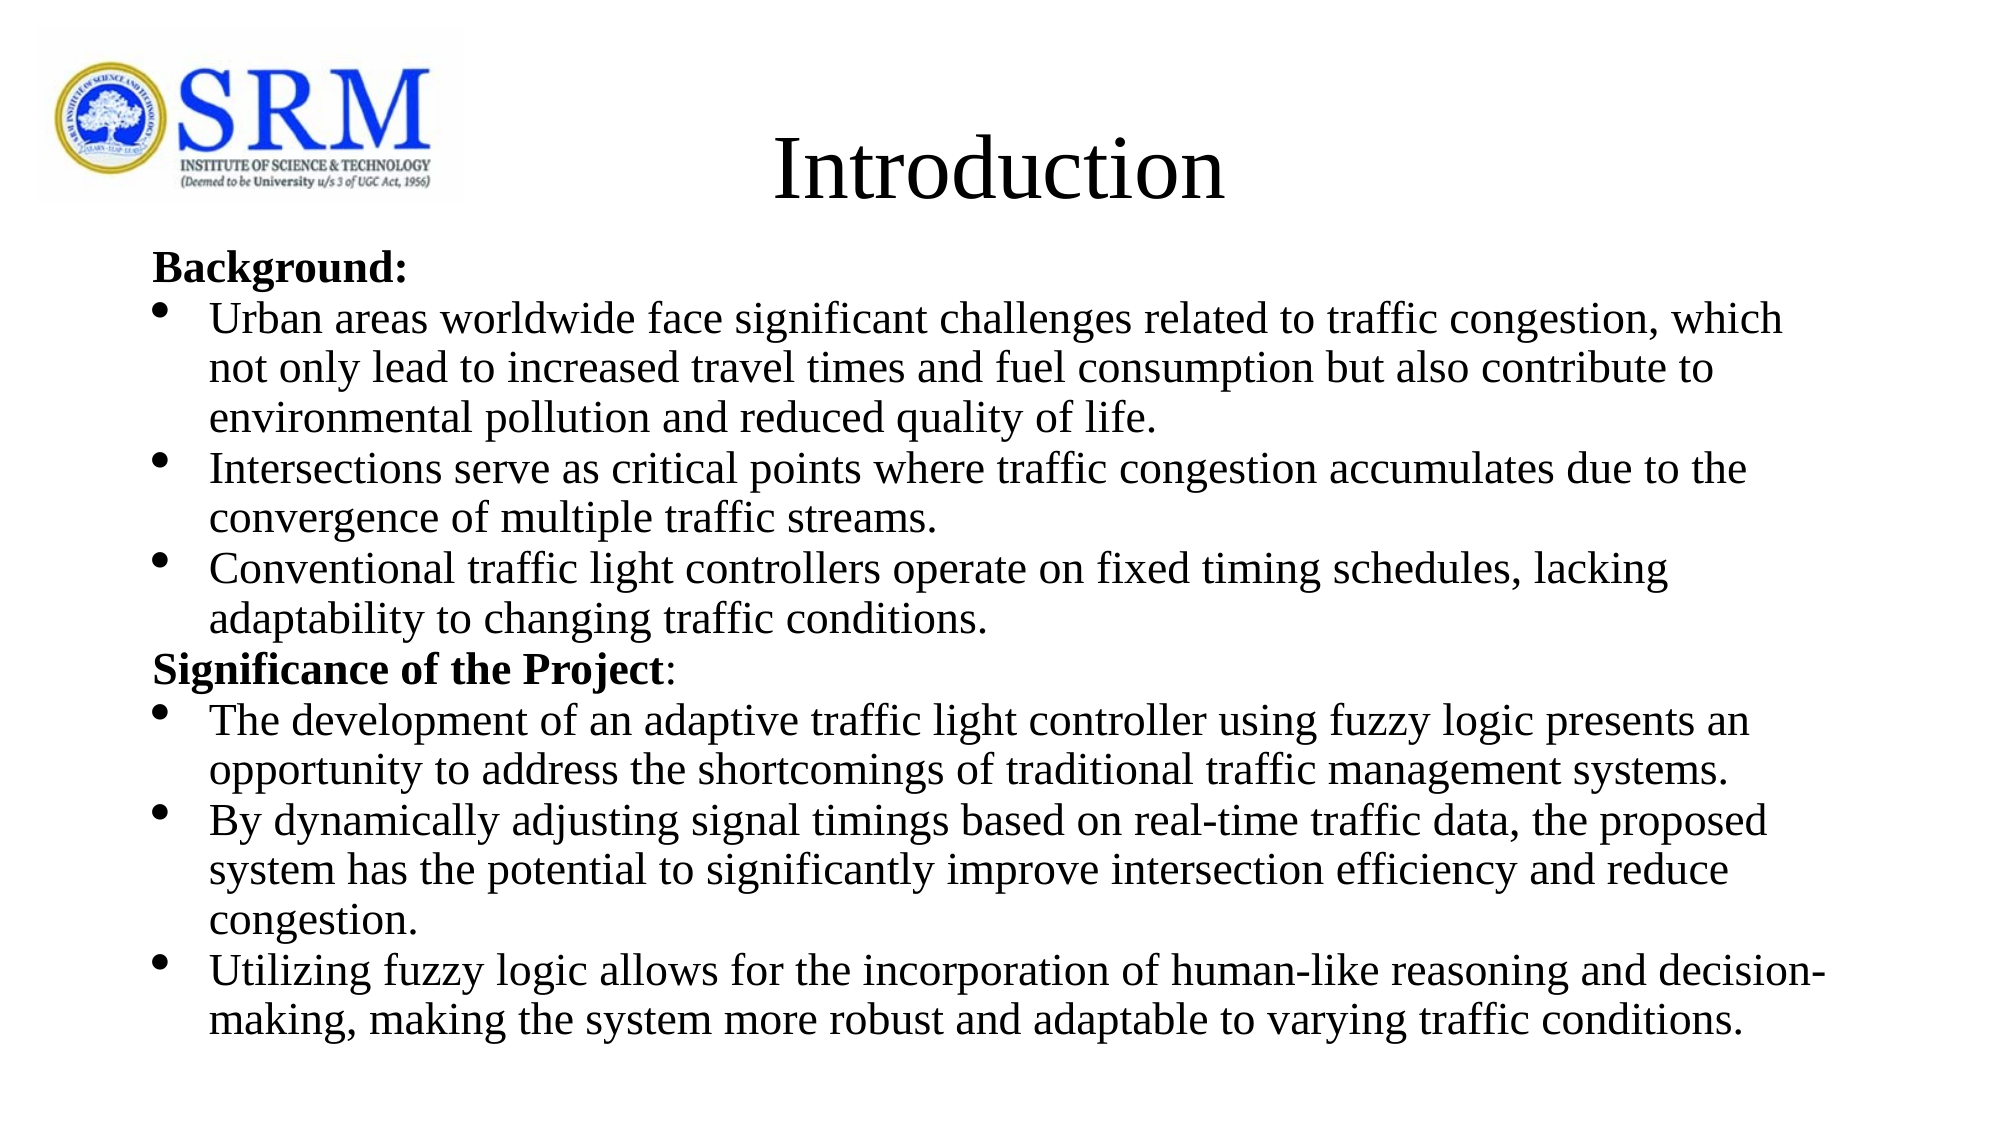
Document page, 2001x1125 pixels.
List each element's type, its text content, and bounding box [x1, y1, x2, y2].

title Introduction [137, 59, 1863, 235]
picture [37, 26, 463, 203]
list Background: Urban areas worldwide face significant challenges related to traffic congestion, which not only lead to increased travel times and fuel consumption but also contribute to environmental pollution and reduced quality of life. Intersections serve as critical points where traffic congestion accumulates due to the convergence of multiple traffic streams. Conventional traffic light controllers operate on fixed timing schedules, lacking adaptability to changing traffic conditions. Significance of the Project: The development of an adaptive traffic light controller using fuzzy logic presents an opportunity to address the shortcomings of traditional traffic management systems. By dynamically adjusting signal timings based on real-time traffic data, the proposed system has the potential to significantly improve intersection efficiency and reduce congestion. Utilizing fuzzy logic allows for the incorporation of human-like reasoning and decision-making, making the system more robust and adaptable to varying traffic conditions. [137, 235, 1863, 1076]
